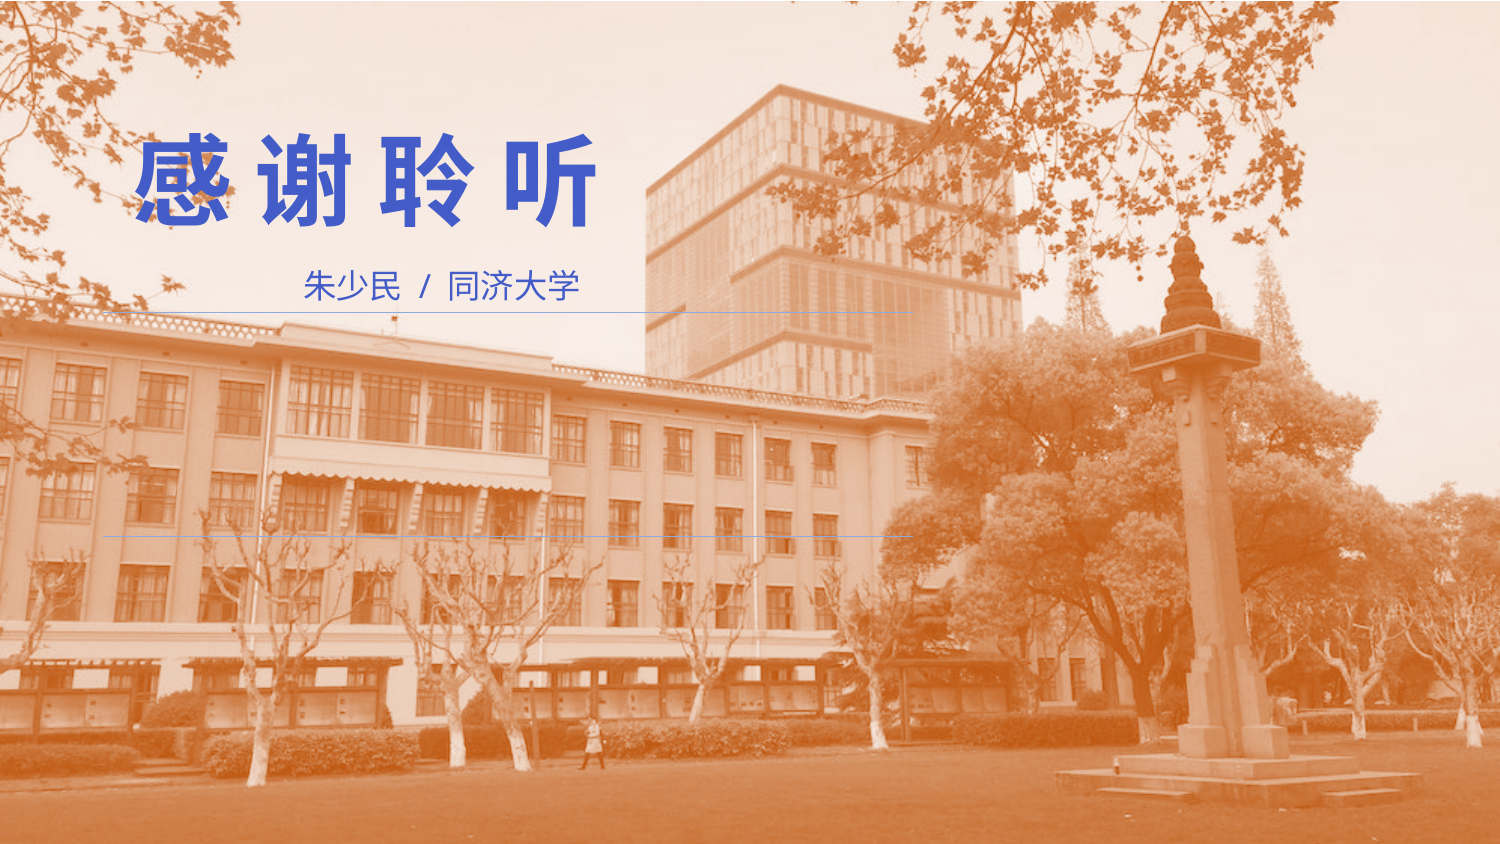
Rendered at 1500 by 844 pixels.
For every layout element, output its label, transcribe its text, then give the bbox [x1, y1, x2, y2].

list 朱少民 / 同济大学 [239, 262, 596, 316]
title 感 谢 聆 听 [117, 99, 718, 263]
